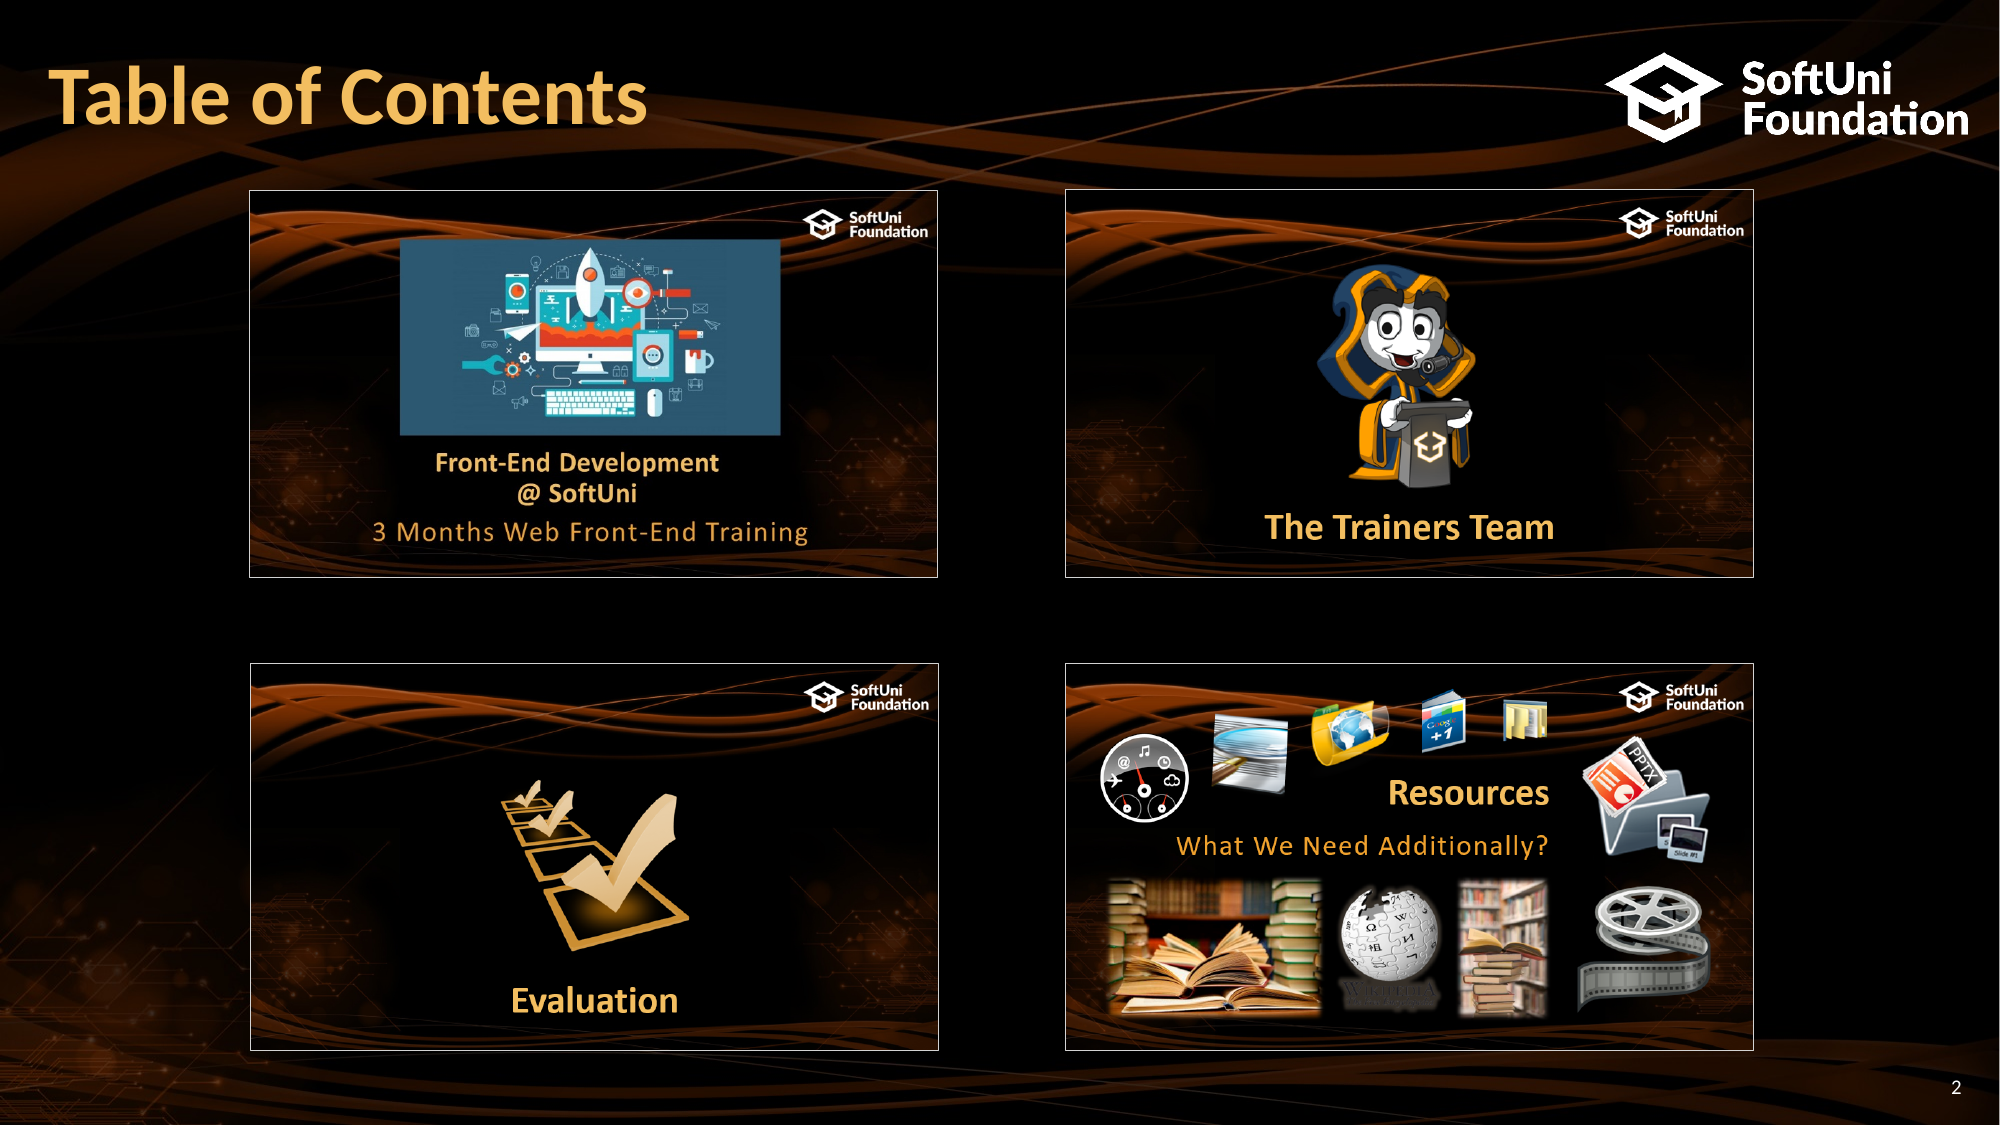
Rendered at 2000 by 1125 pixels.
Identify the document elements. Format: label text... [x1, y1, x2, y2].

title Table of Contents [30, 6, 1602, 189]
slide_number 2 [1897, 1070, 1968, 1103]
picture [0, 0, 2000, 1125]
